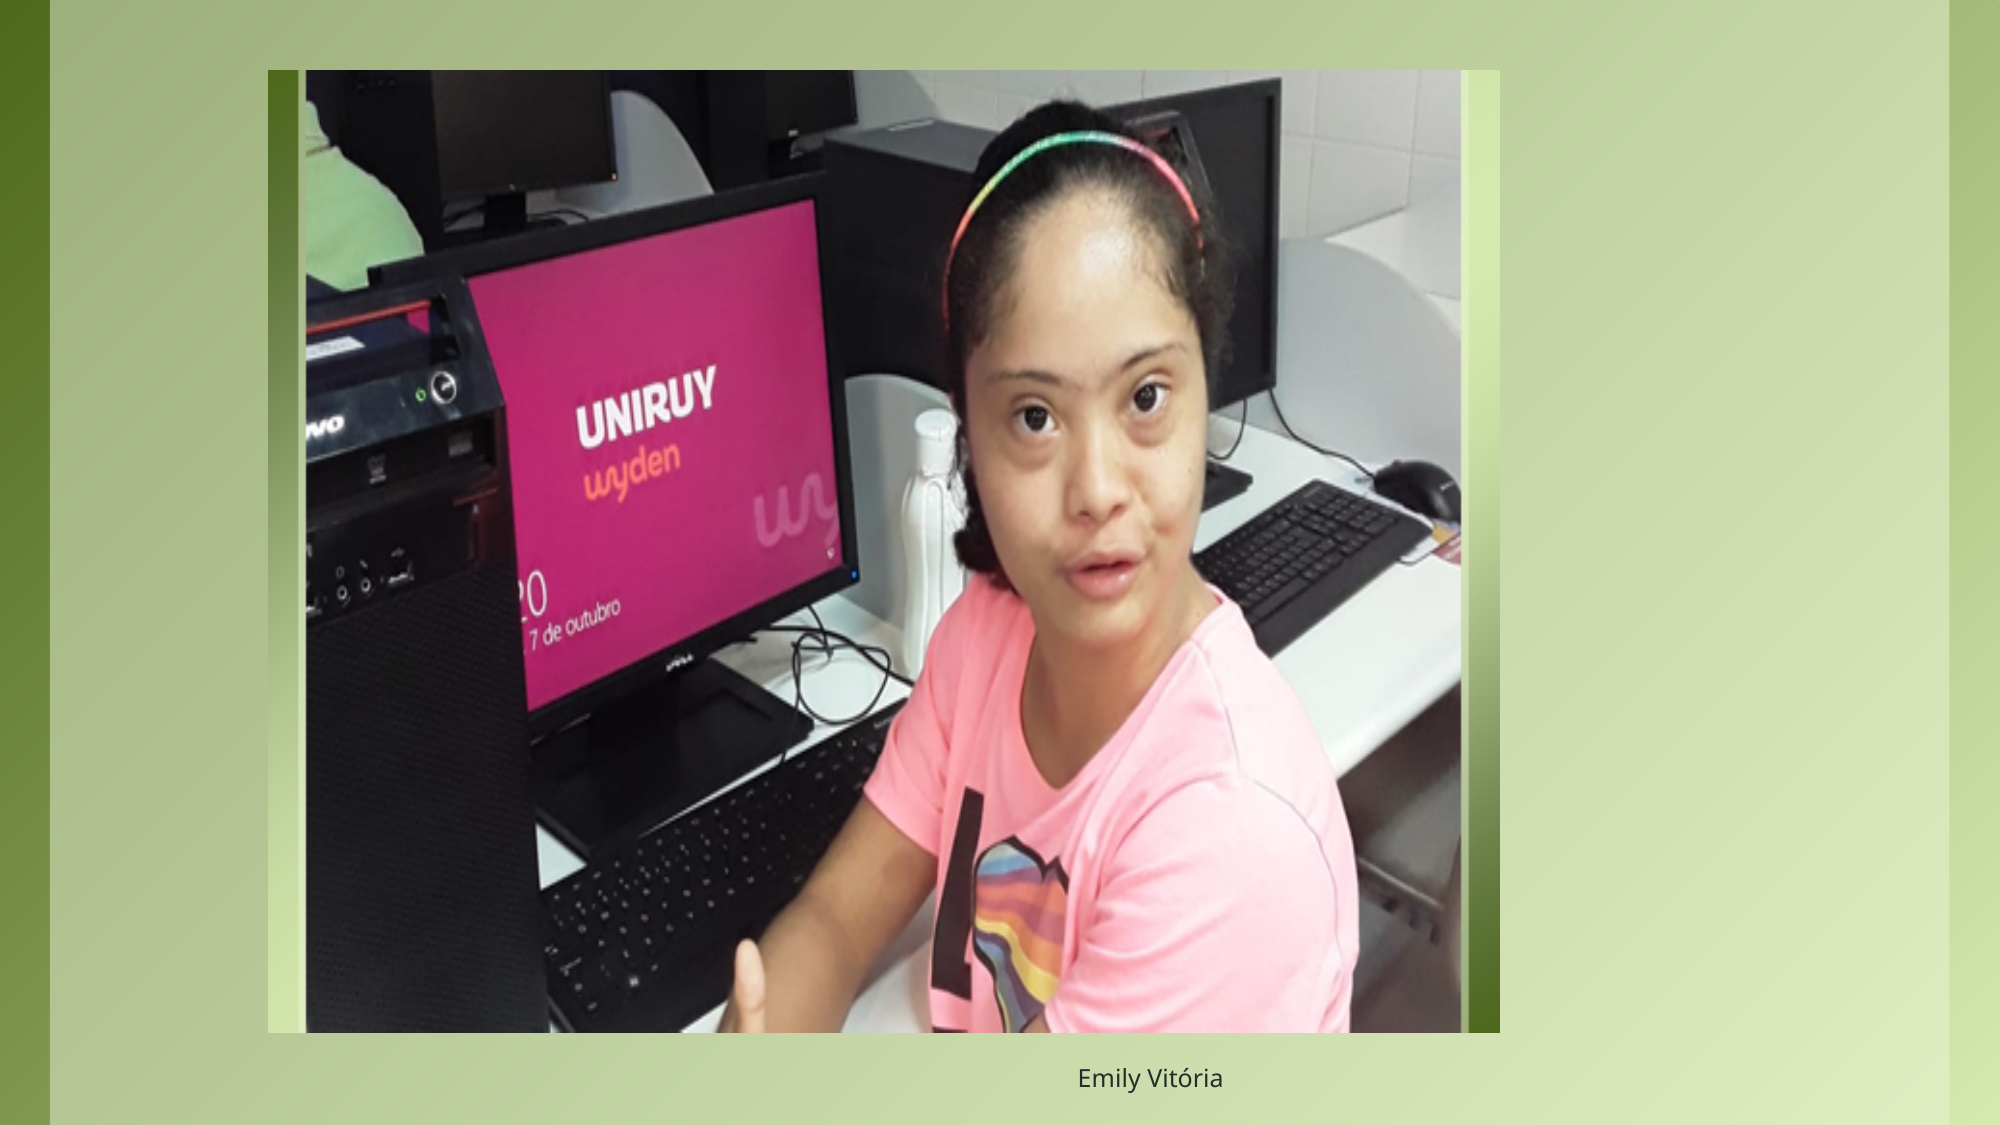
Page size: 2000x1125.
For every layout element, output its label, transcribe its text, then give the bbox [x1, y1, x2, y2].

picture [268, 70, 1500, 1033]
footer Emily Vitória [641, 1050, 1661, 1103]
